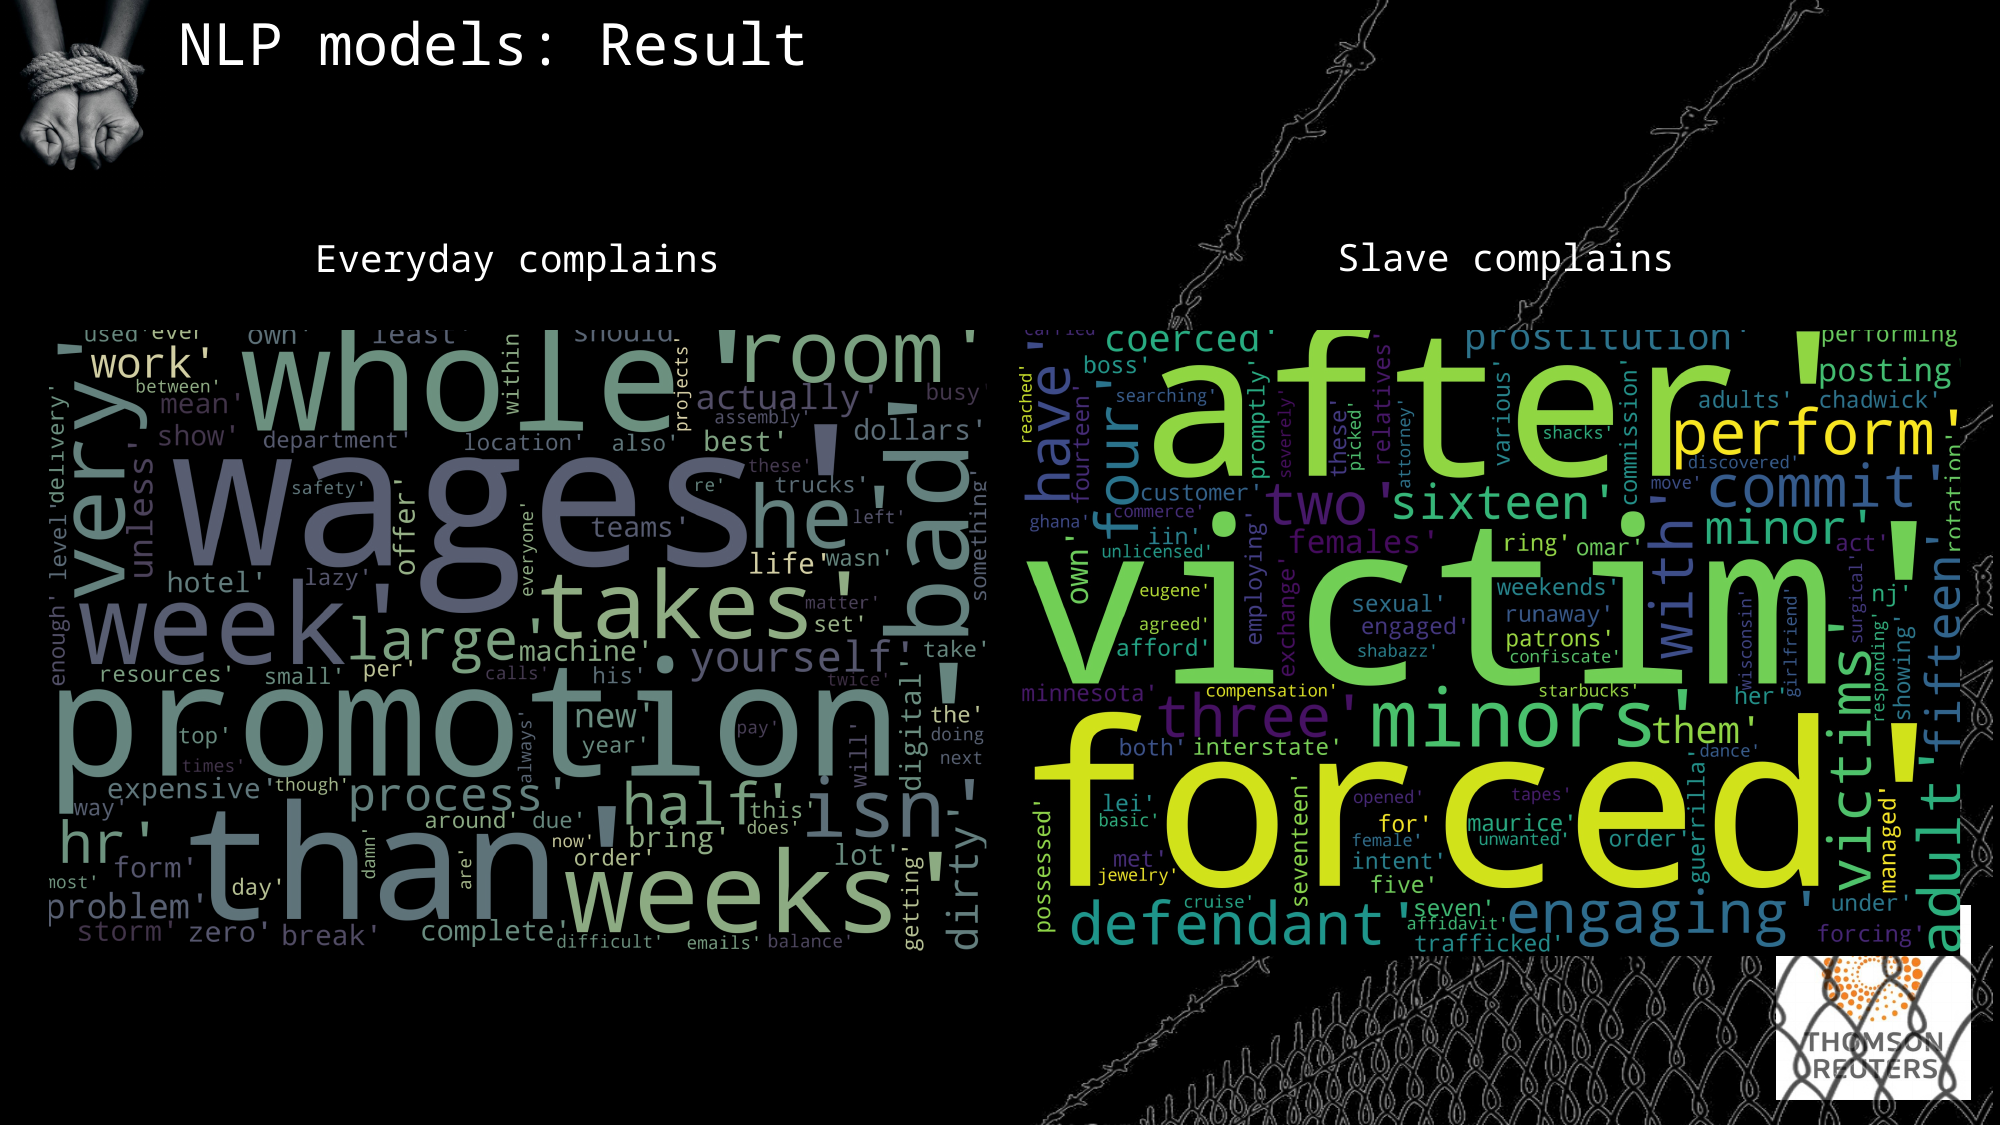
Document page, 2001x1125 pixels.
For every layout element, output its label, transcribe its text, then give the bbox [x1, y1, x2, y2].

text_box Everyday complains [300, 227, 736, 288]
picture [0, 0, 170, 189]
text_box NLP models: Result [170, 0, 1019, 85]
picture [1018, 0, 1993, 1125]
picture [48, 330, 987, 951]
text_box NLP models: Result [1993, 0, 2000, 85]
